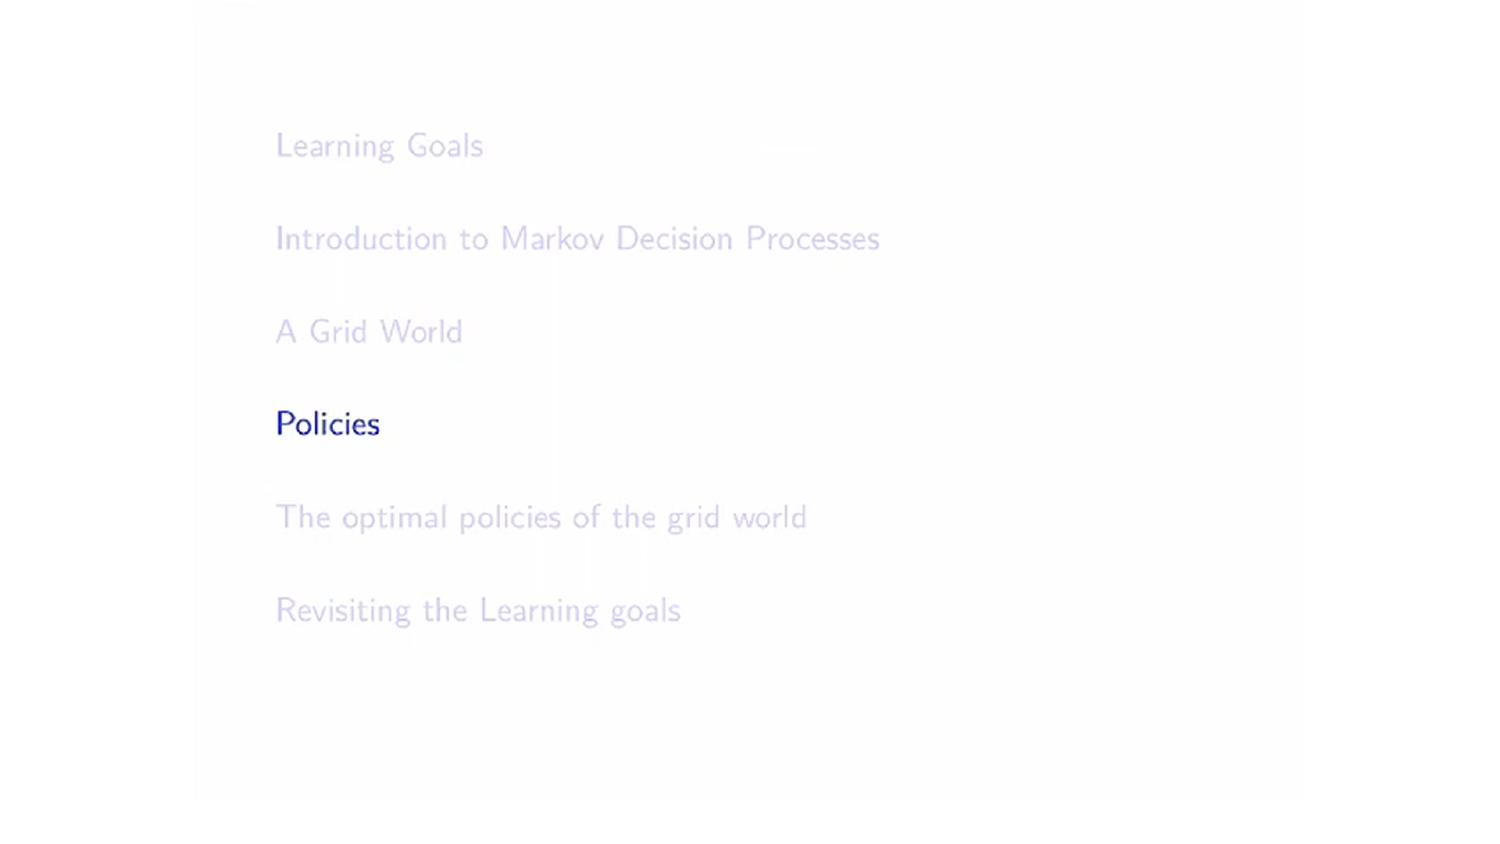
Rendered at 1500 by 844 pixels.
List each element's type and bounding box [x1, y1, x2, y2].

text_box [0, 0, 1500, 844]
